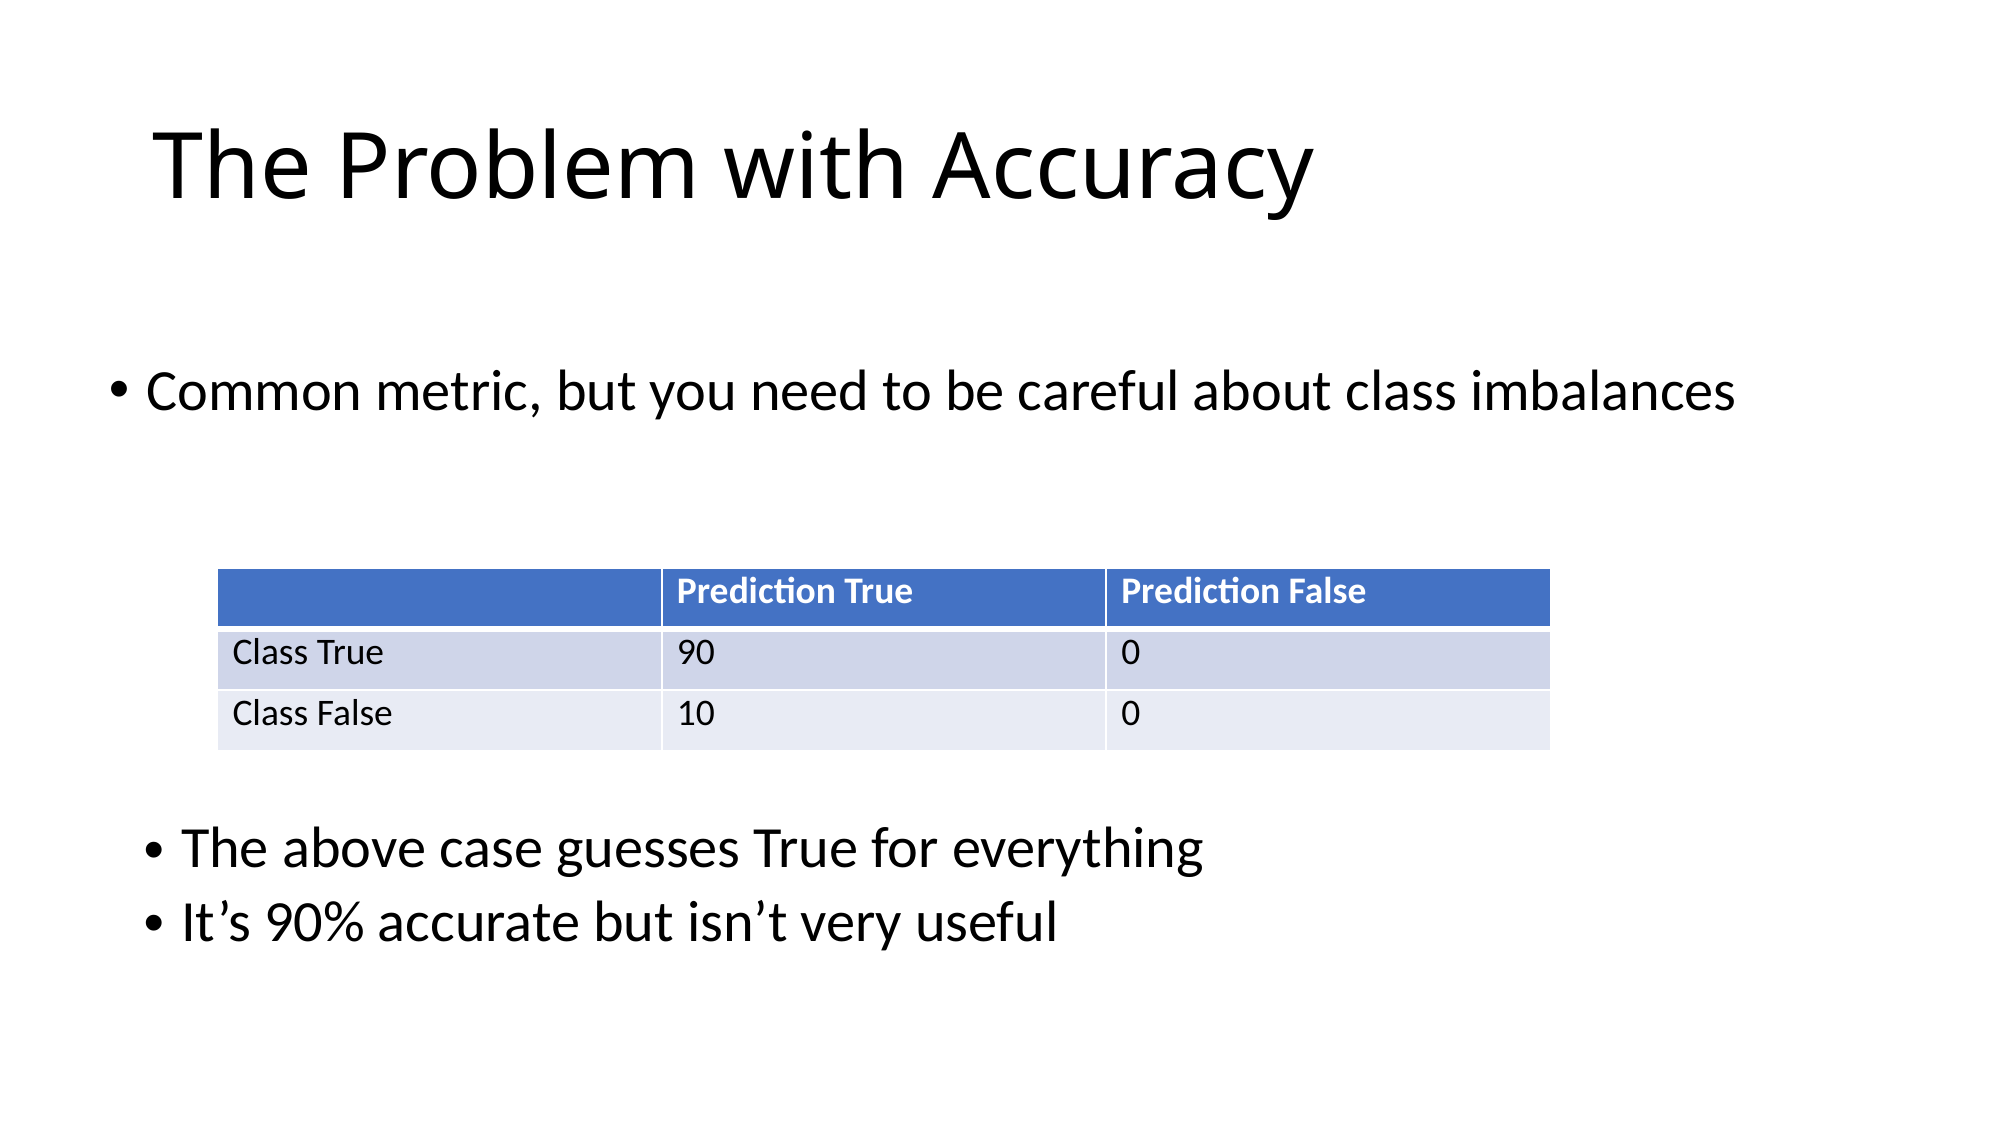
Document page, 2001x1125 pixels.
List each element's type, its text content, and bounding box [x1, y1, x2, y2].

table_header Prediction True [663, 569, 1105, 626]
table_cell Class True [218, 632, 661, 689]
table_cell 0 [1107, 691, 1550, 750]
title The Problem with Accuracy [137, 59, 1863, 278]
table_cell 90 [663, 632, 1105, 689]
table_cell 10 [663, 691, 1105, 750]
table_cell Class False [218, 691, 661, 750]
table_header [218, 569, 661, 626]
text_box The above case guesses True for everything It’s 90% accurate but isn’t very useful [128, 818, 1854, 1065]
table_header Prediction False [1107, 569, 1550, 626]
table_cell 0 [1107, 632, 1550, 689]
